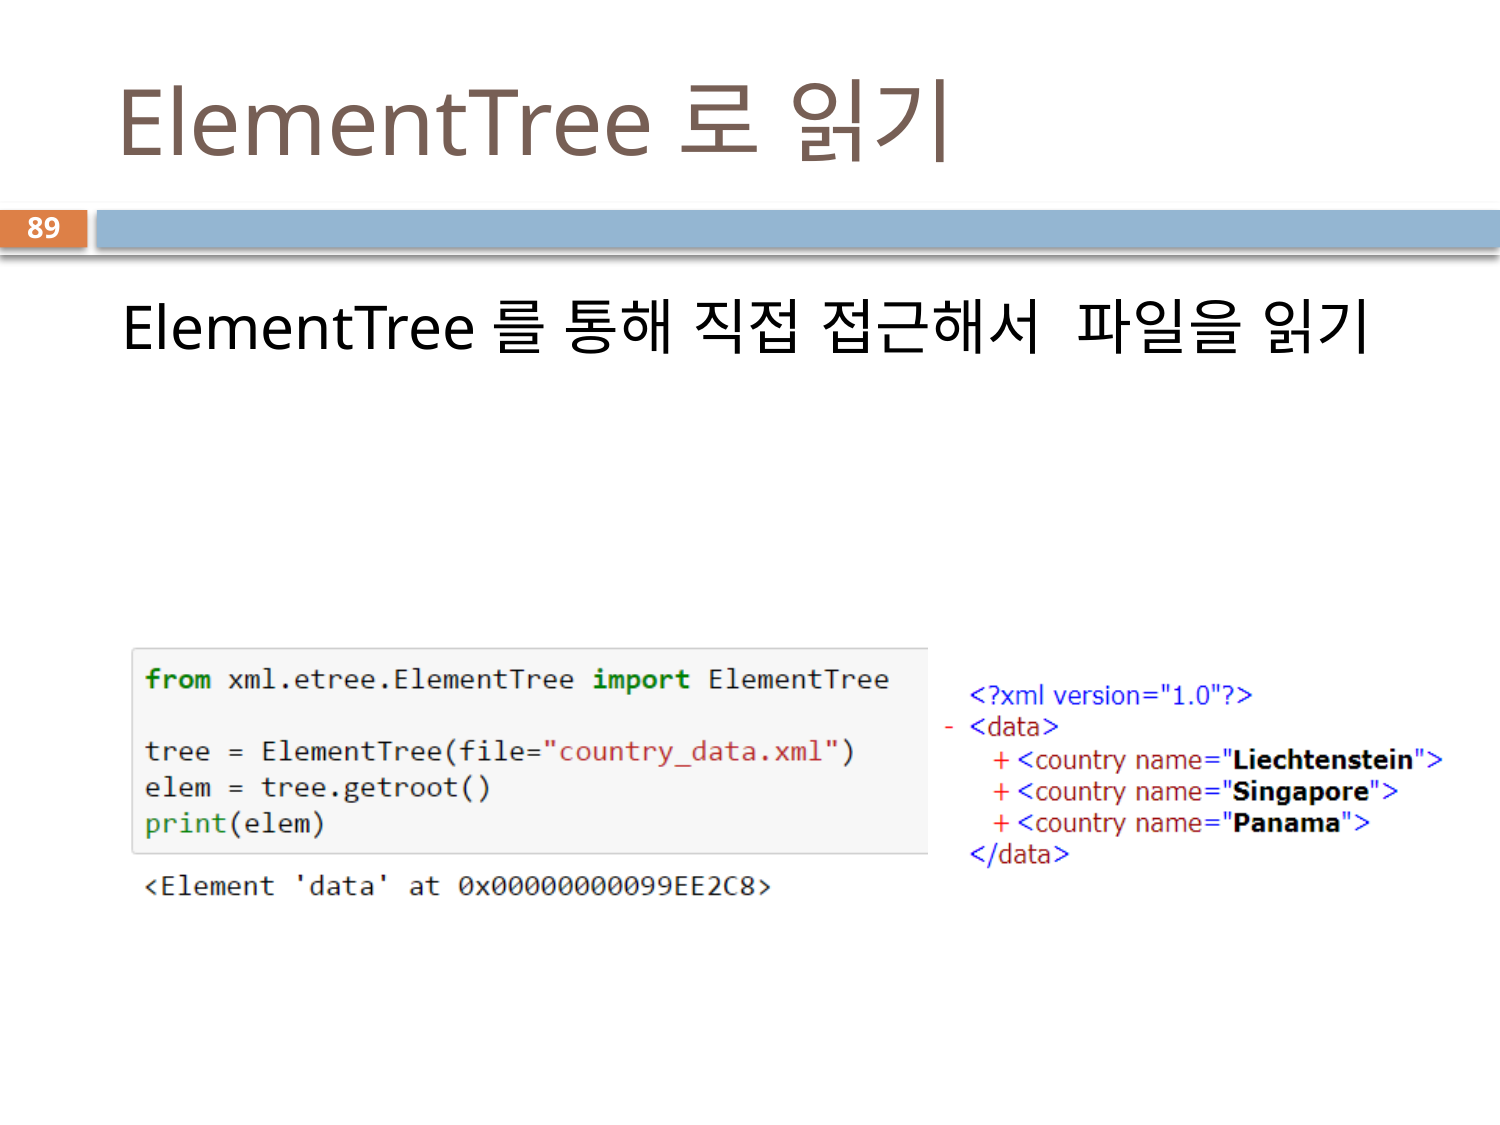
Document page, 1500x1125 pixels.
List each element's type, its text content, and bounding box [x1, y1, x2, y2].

slide_number 89 [0, 208, 88, 249]
title ElementTree로 읽기 [100, 37, 1438, 200]
picture [115, 637, 1484, 923]
list ElementTree를 통해 직접 접근해서 파일을 읽기 [75, 267, 1425, 492]
